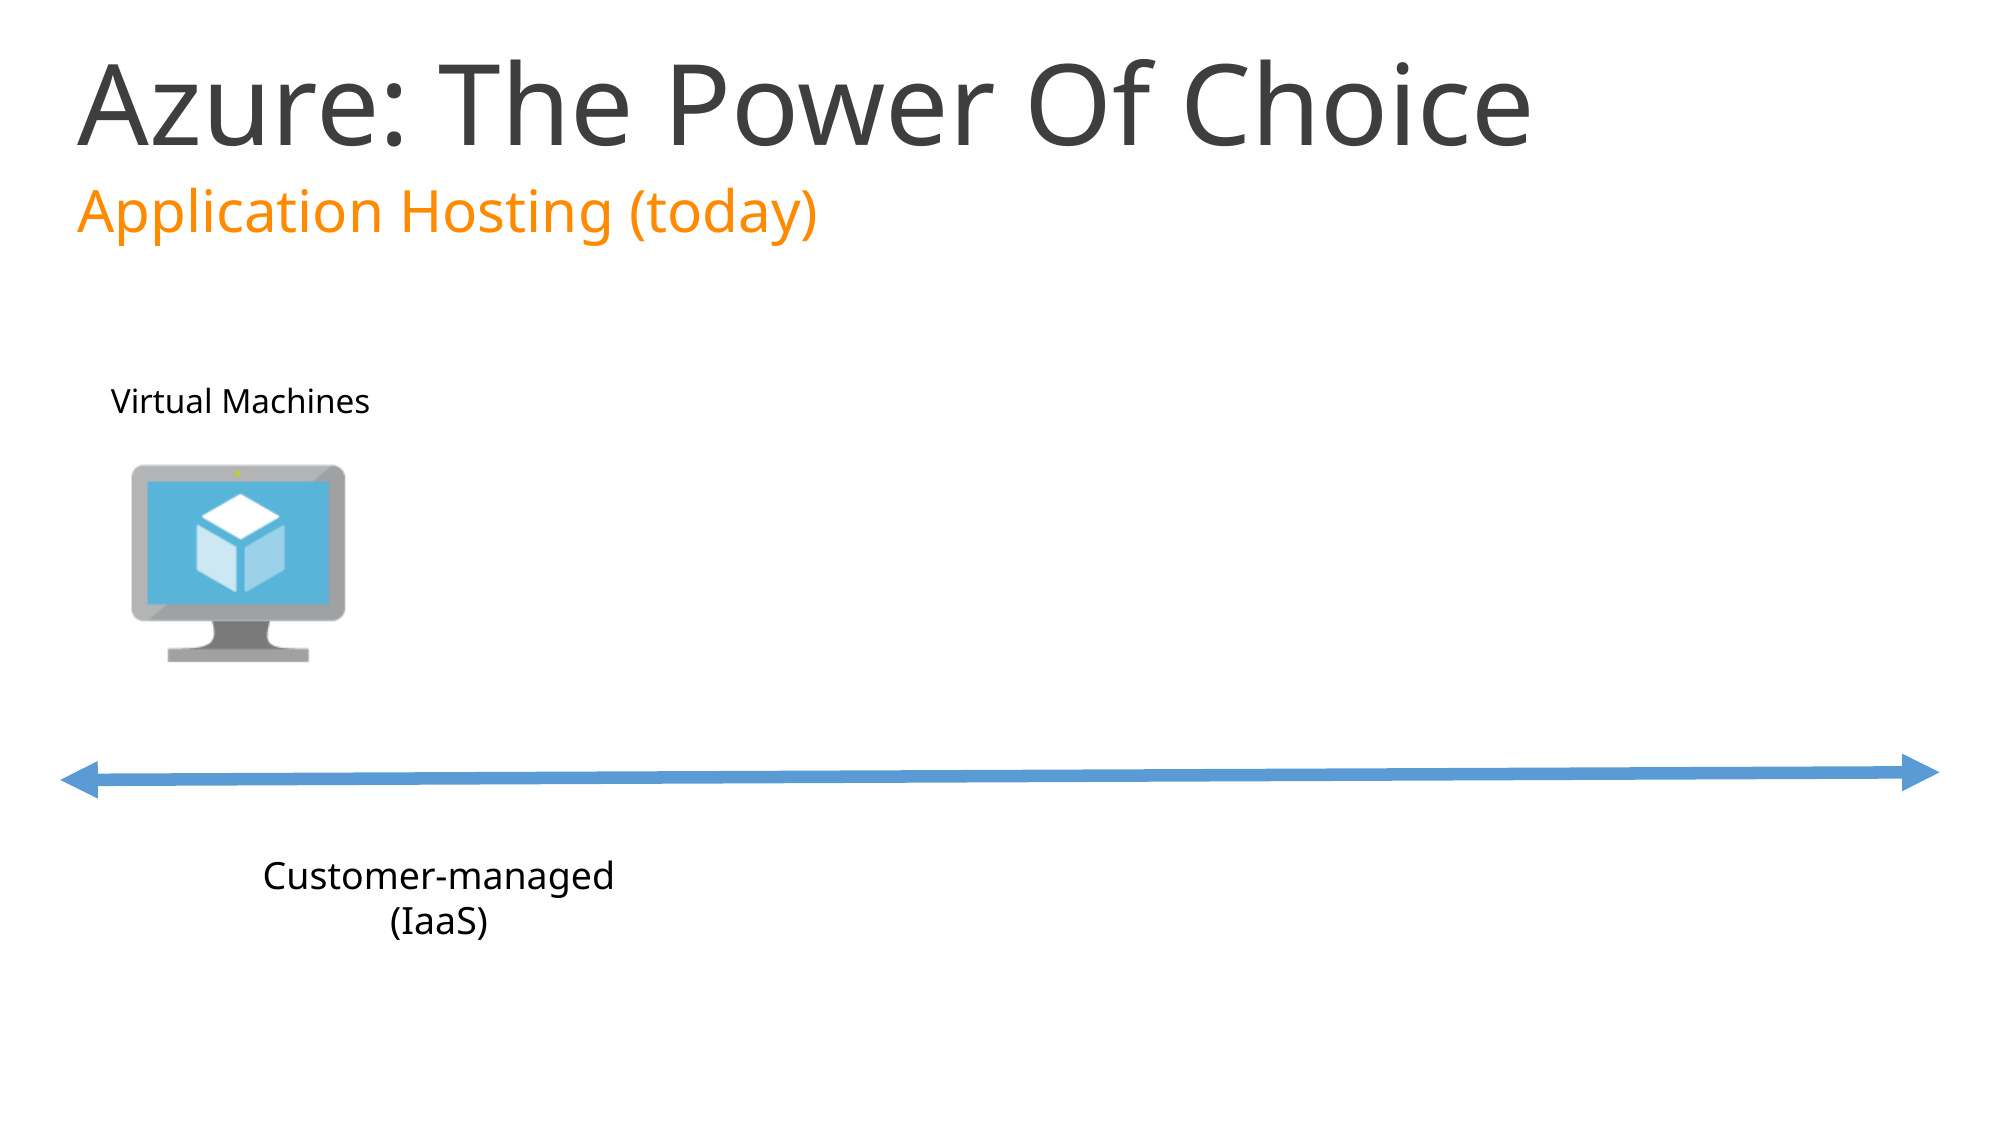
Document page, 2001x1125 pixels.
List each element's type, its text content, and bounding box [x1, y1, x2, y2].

text_box Azure: The Power Of Choice Application Hosting (today) [77, 48, 1616, 245]
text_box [86, 372, 396, 692]
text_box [60, 772, 1940, 780]
text_box Customer-managed (IaaS) [86, 844, 792, 950]
